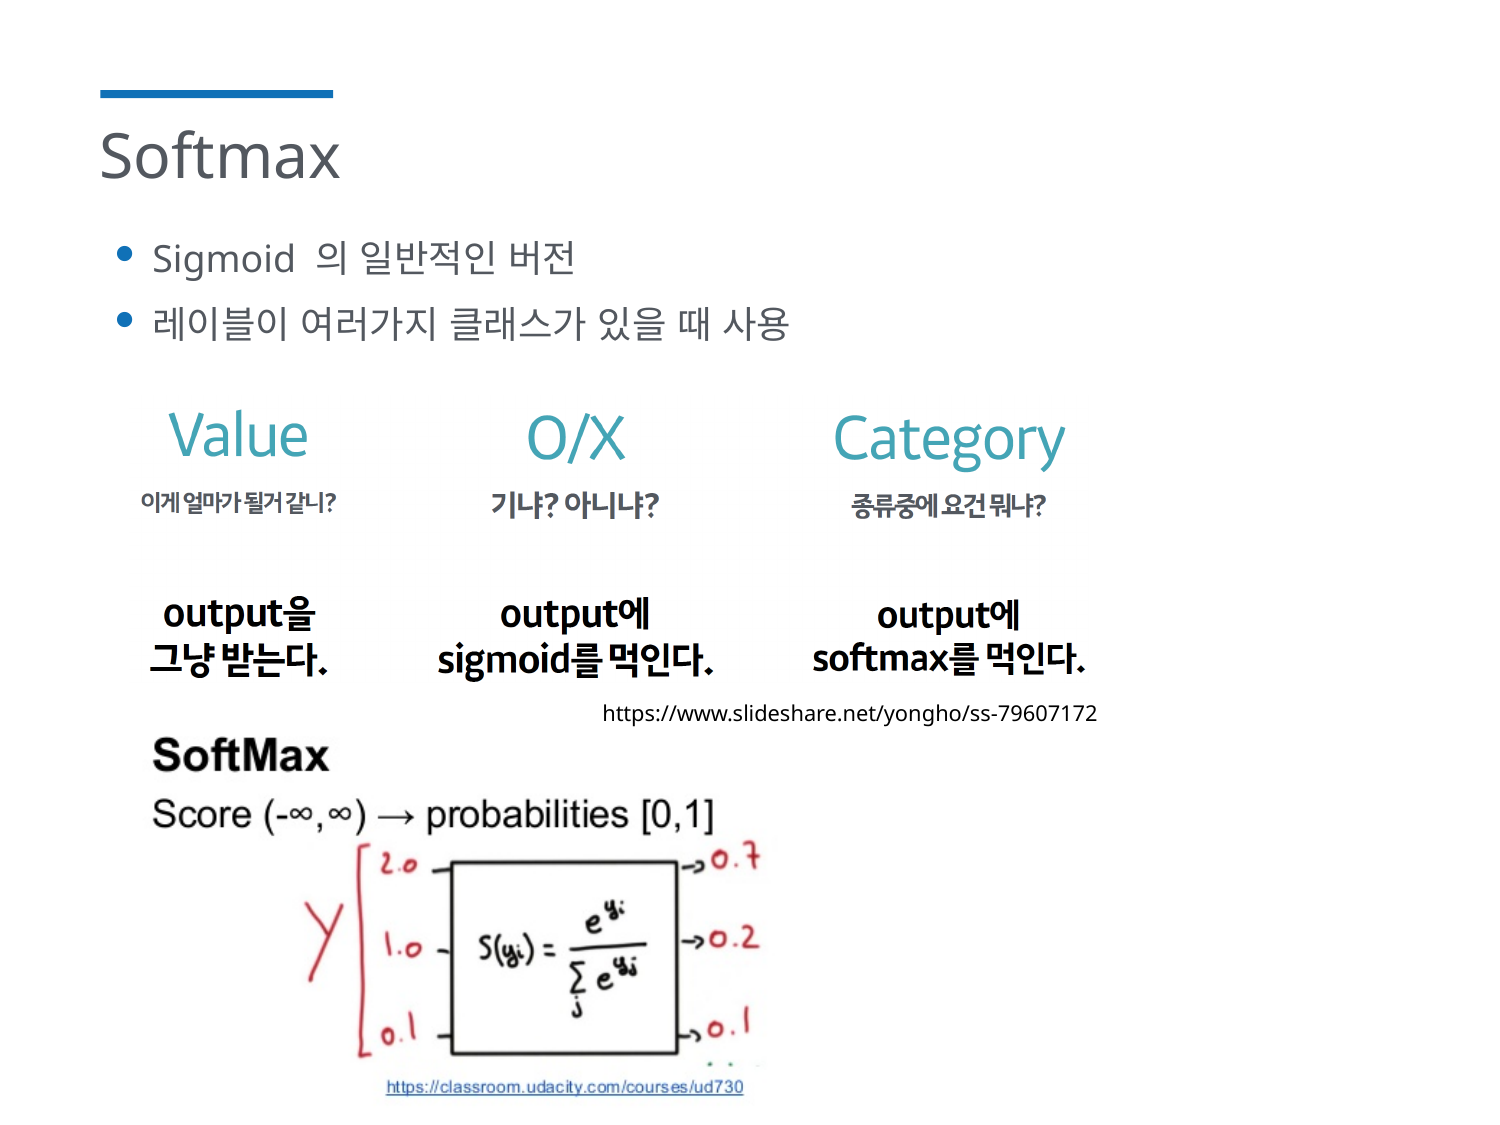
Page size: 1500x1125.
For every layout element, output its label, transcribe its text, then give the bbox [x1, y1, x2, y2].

picture [129, 727, 783, 1116]
picture [129, 395, 1089, 683]
text_box https://www.slideshare.net/yongho/ss-79607172 [587, 692, 1114, 734]
list Sigmoid 의 일반적인 버전 레이블이 여러가지 클래스가 있을 때 사용 [100, 227, 1400, 485]
title Softmax [84, 117, 1416, 199]
